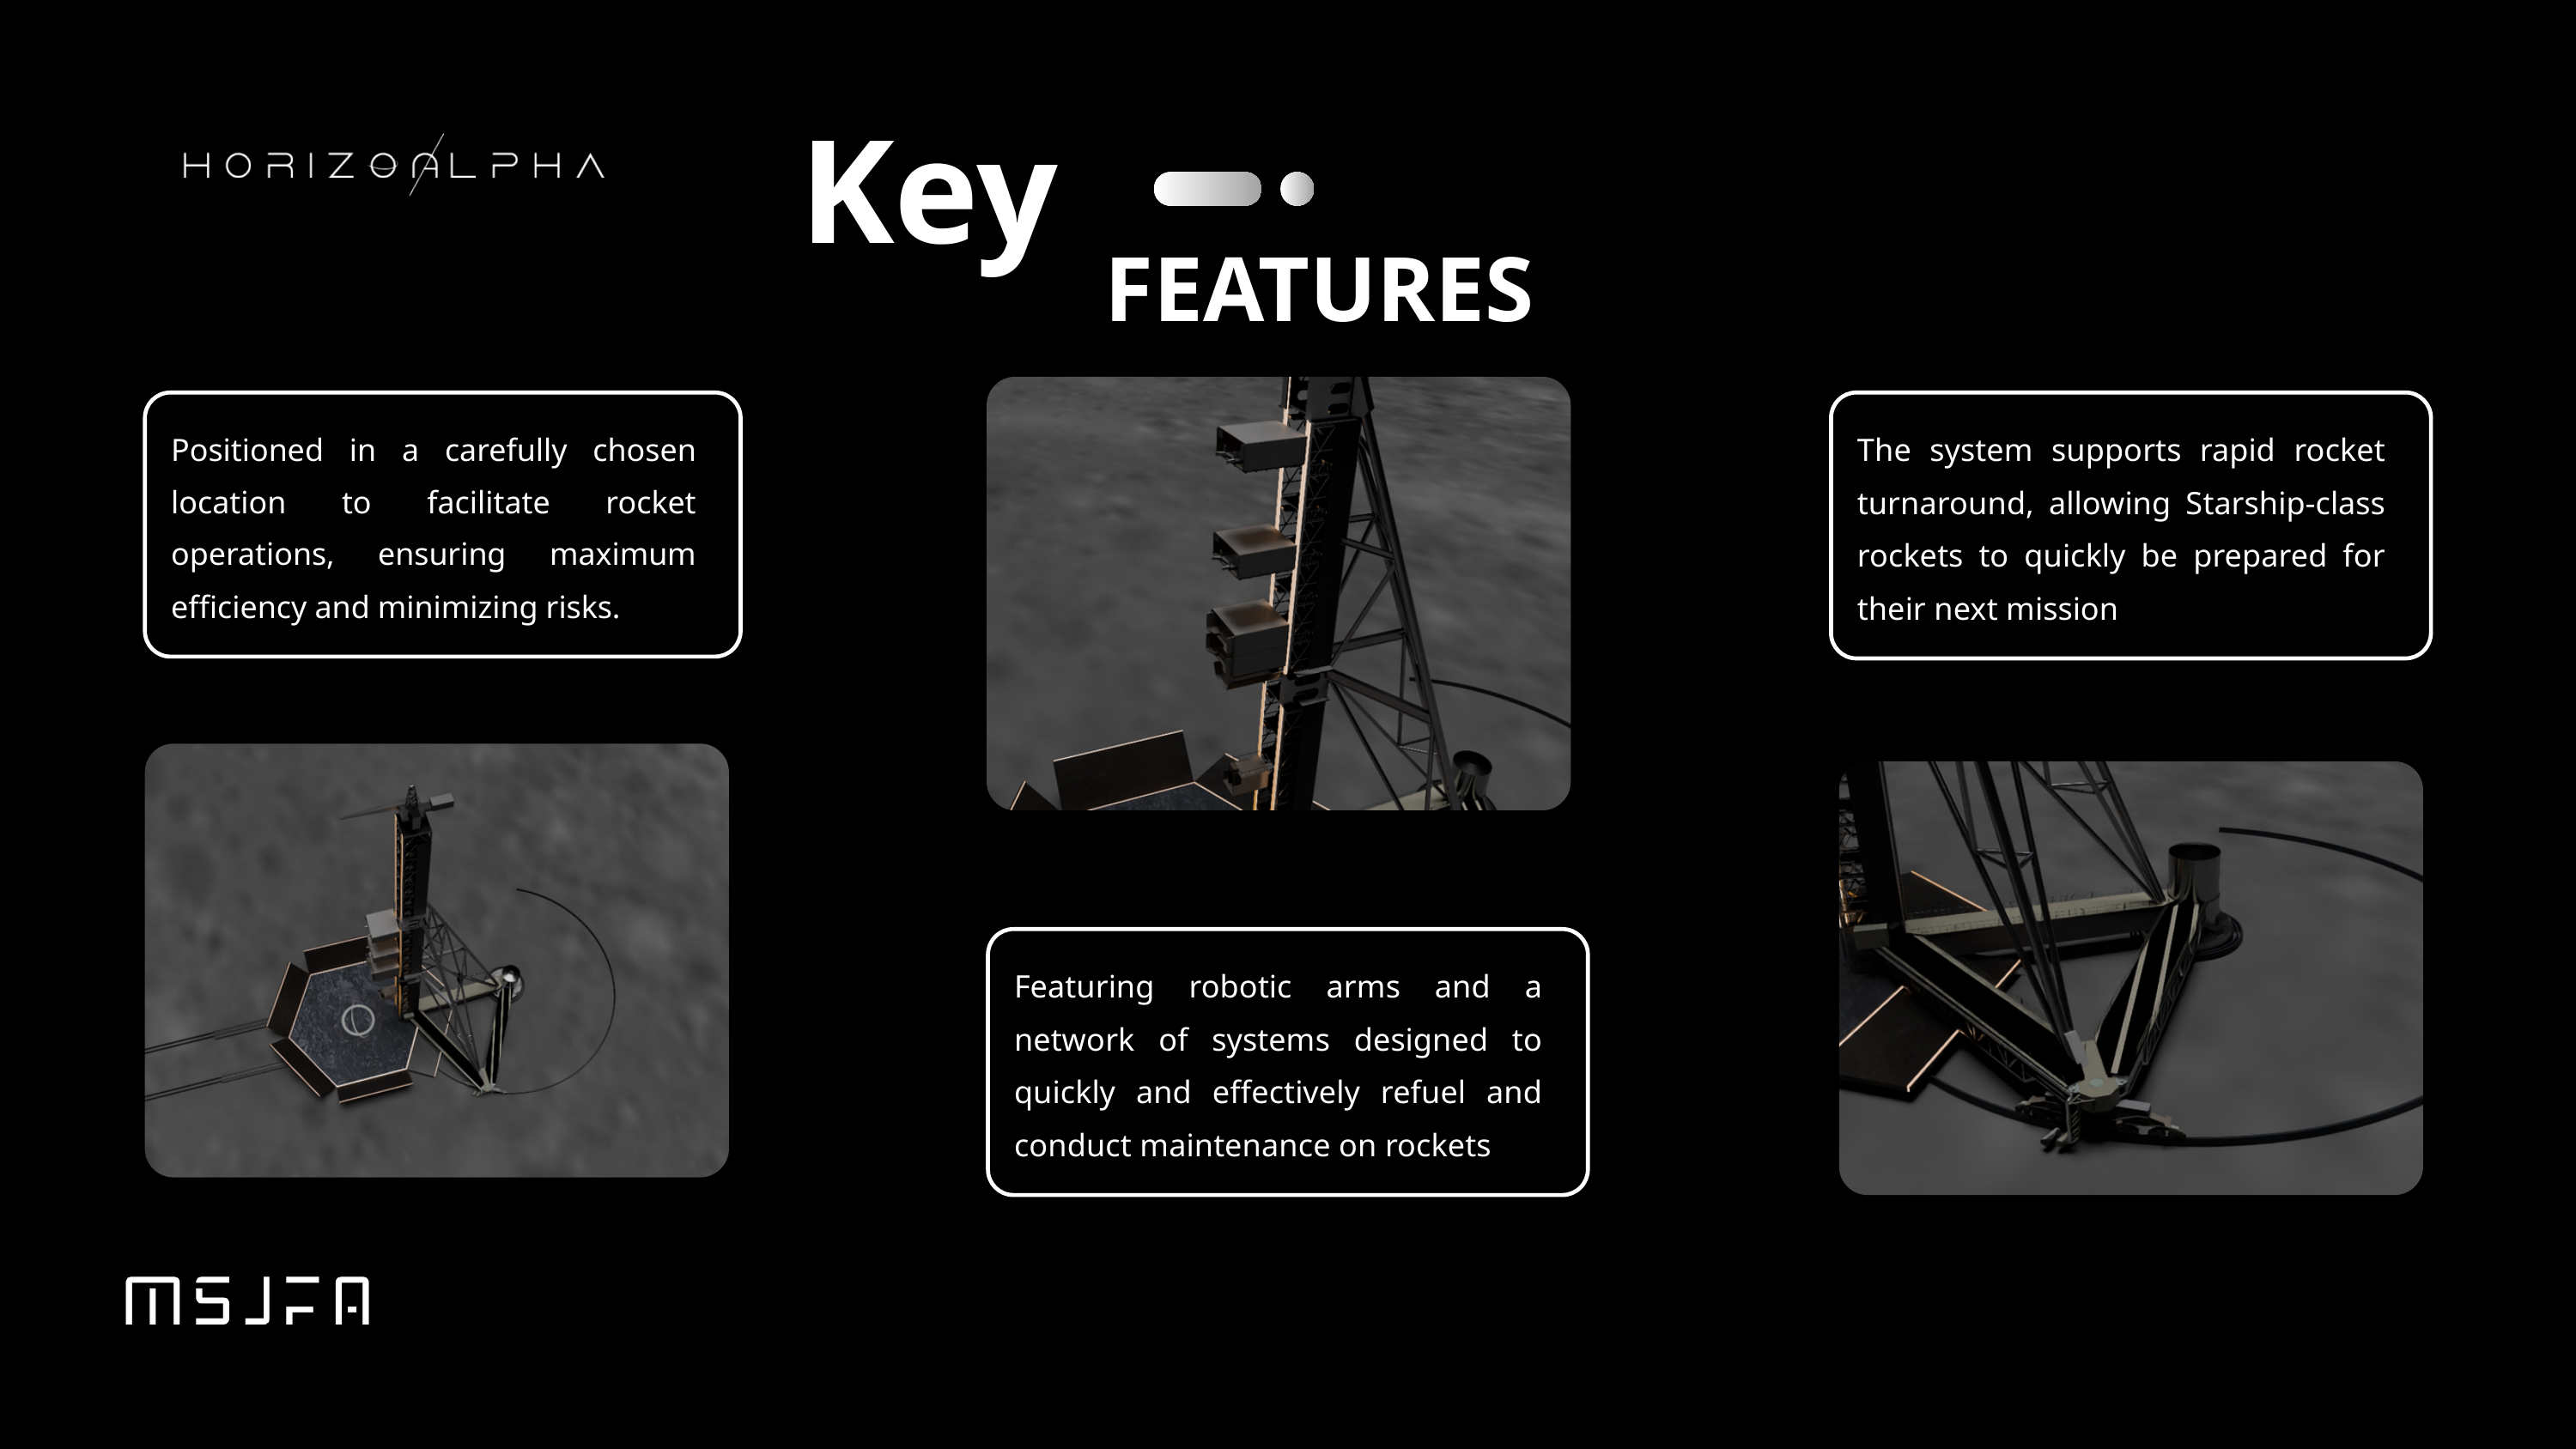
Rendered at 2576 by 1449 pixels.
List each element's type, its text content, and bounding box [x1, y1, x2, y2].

text_box [85, 1264, 409, 1343]
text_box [144, 391, 741, 658]
text_box FEATURES [1104, 231, 1777, 339]
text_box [1838, 761, 2424, 1196]
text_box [1831, 391, 2432, 659]
text_box [144, 119, 658, 213]
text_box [1153, 172, 1315, 206]
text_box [144, 743, 730, 1178]
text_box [987, 929, 1589, 1196]
text_box Key [799, 135, 1508, 273]
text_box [986, 376, 1571, 811]
